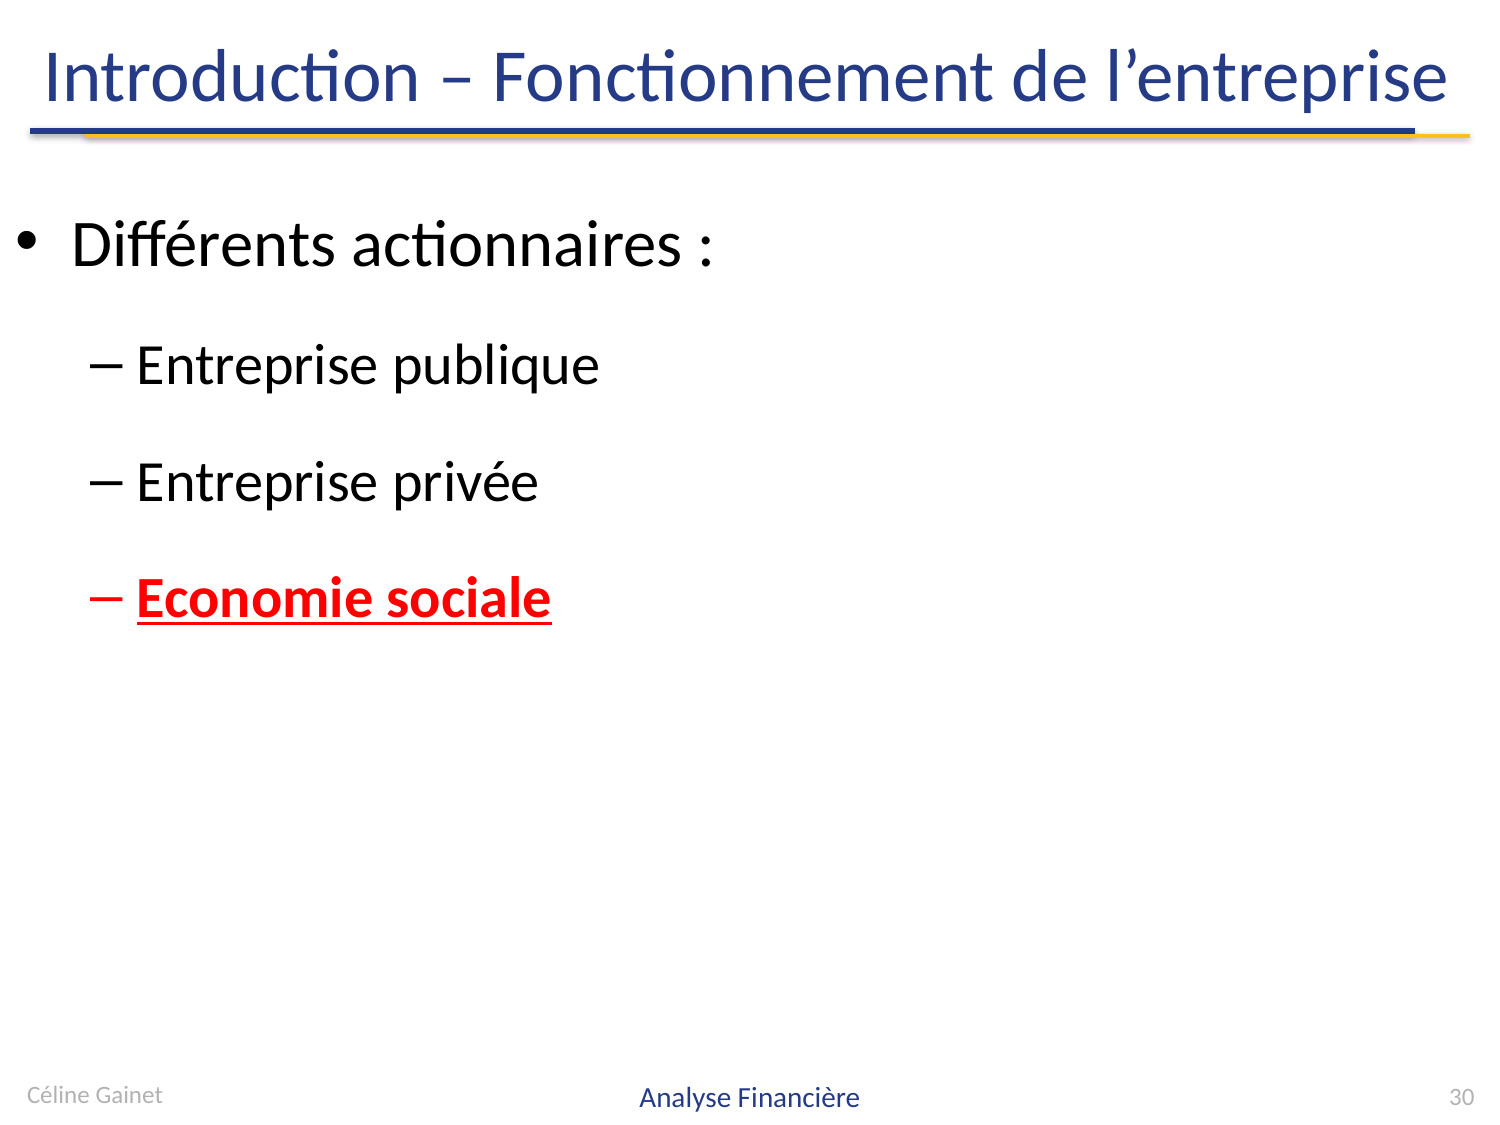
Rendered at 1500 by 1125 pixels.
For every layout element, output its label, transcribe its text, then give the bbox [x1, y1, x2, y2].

list Différents actionnaires : Entreprise publique Entreprise privée Economie sociale [0, 152, 1500, 1052]
footer Analyse Financière [512, 1065, 988, 1125]
slide_number Céline Gainet [12, 1063, 363, 1124]
slide_number 30 [1139, 1065, 1490, 1125]
title Introduction – Fonctionnement de l’entreprise [0, 3, 1500, 141]
